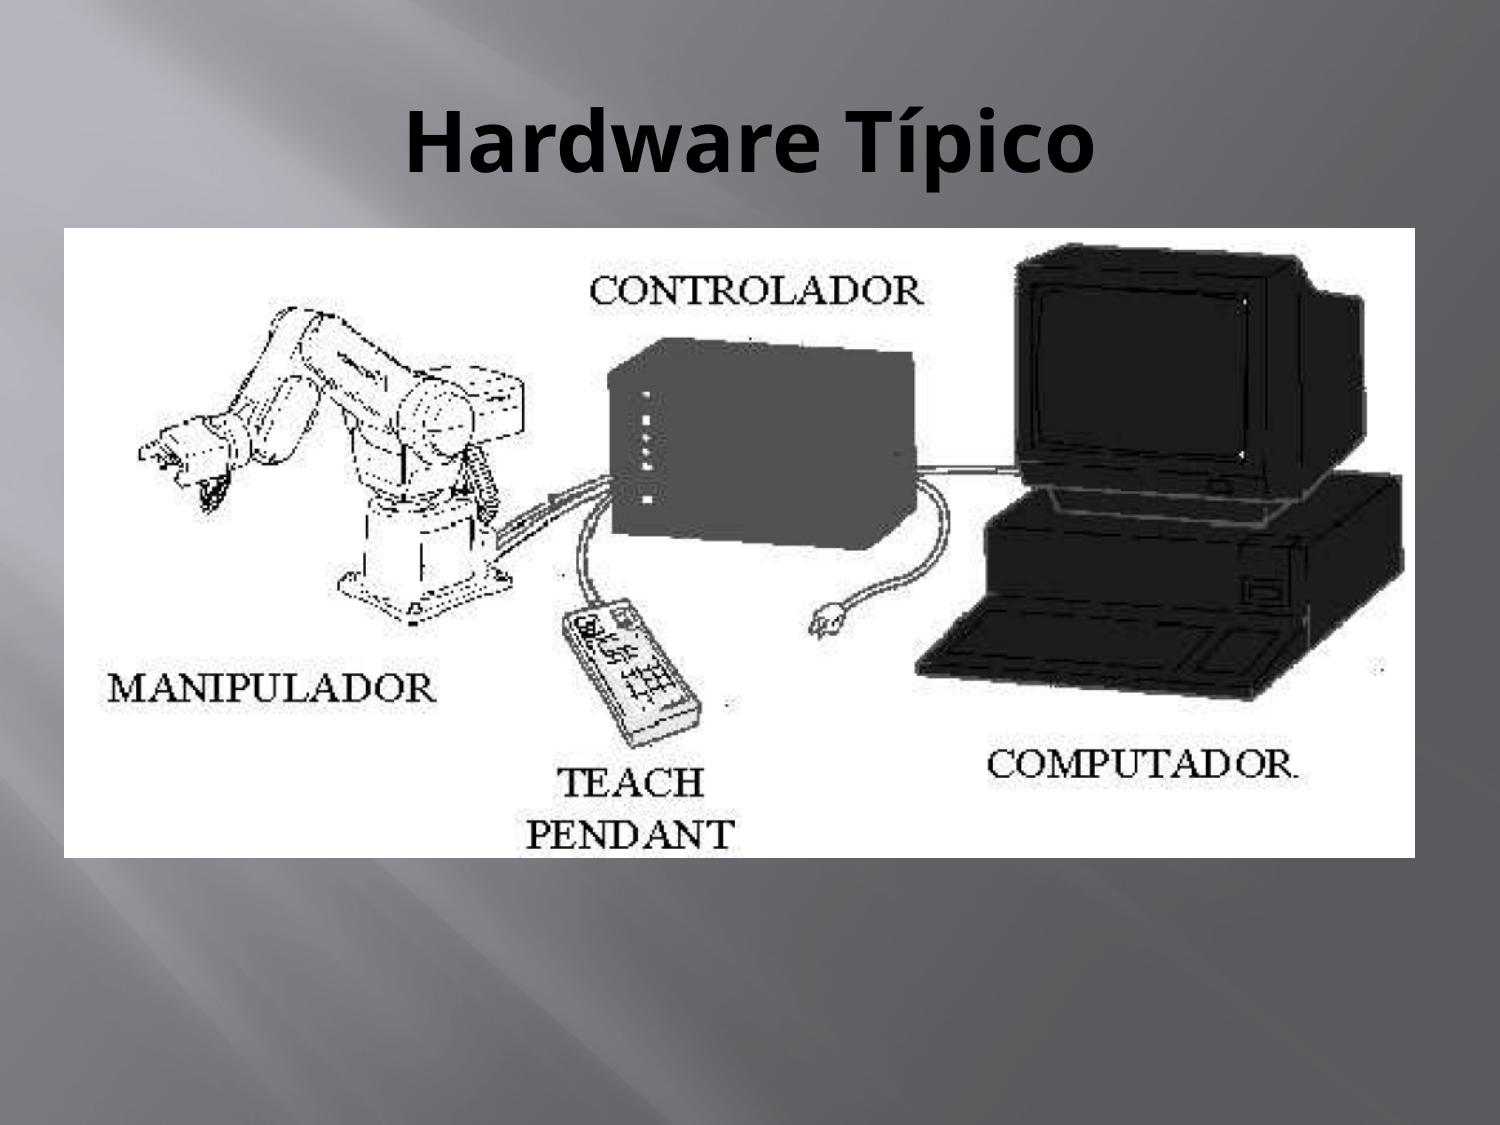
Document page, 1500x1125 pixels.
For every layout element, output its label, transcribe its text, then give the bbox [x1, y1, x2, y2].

title Hardware Típico [75, 45, 1425, 233]
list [64, 228, 1416, 858]
